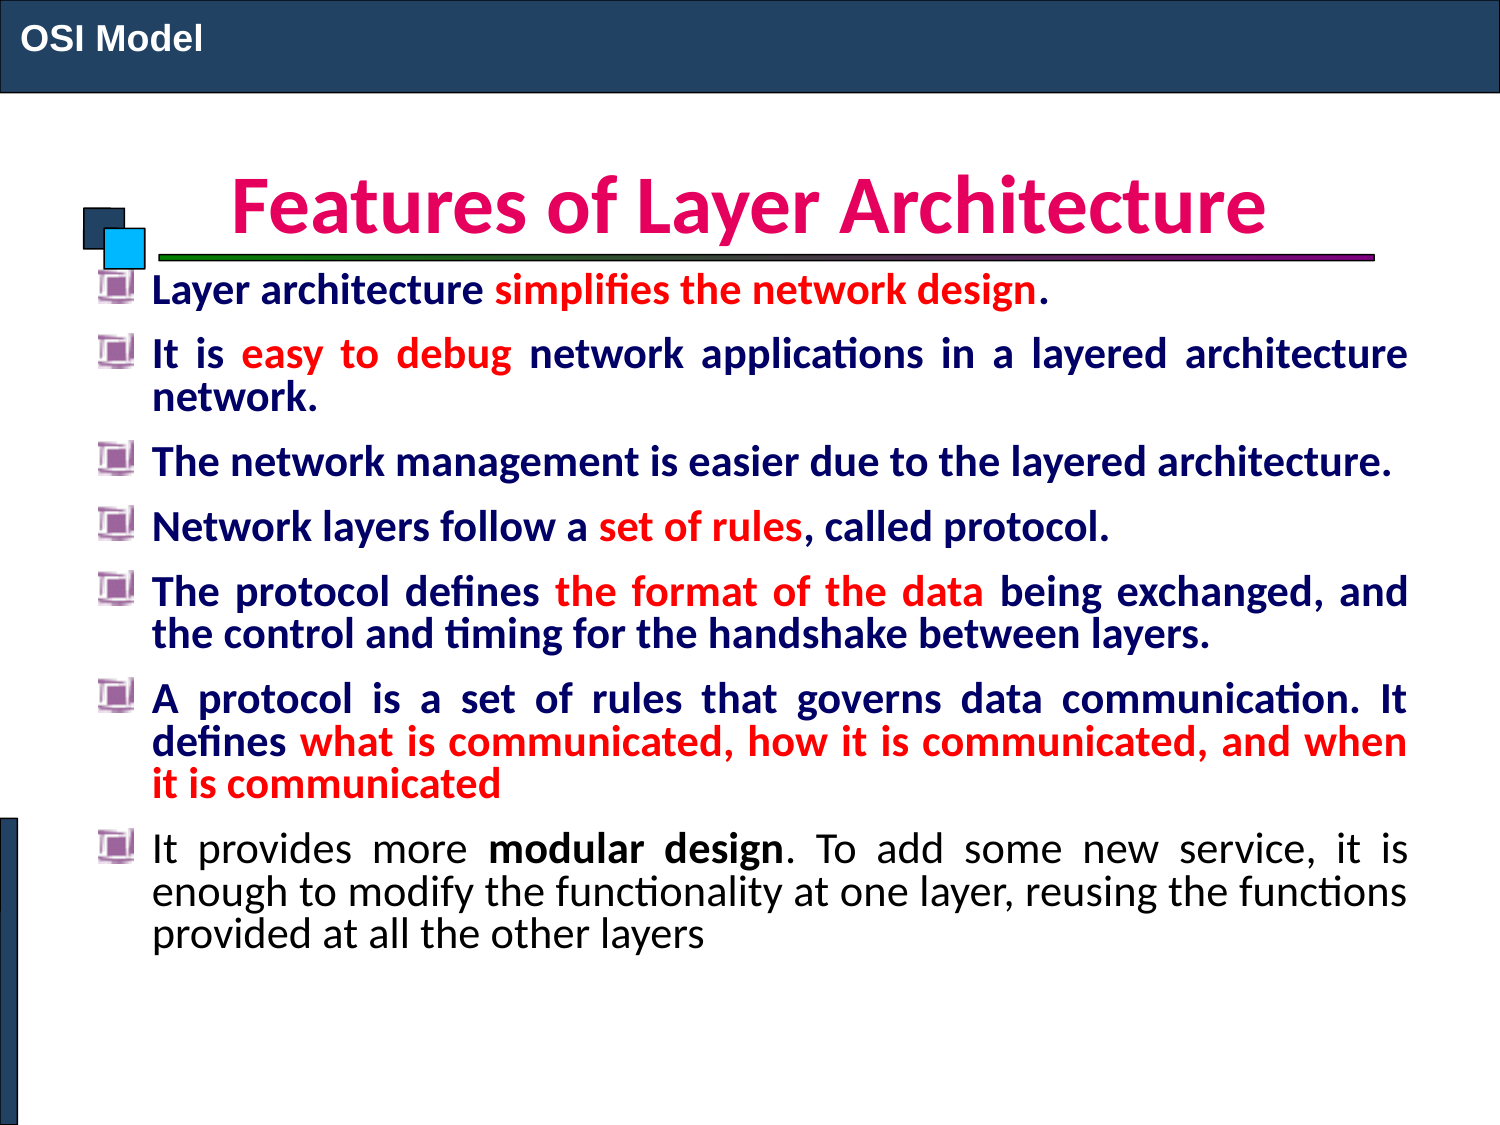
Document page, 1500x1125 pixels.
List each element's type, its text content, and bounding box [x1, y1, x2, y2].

title Features of Layer Architecture [75, 112, 1425, 262]
text_box [159, 254, 1375, 261]
text_box [104, 228, 145, 269]
list Layer architecture simplifies the network design. It is easy to debug network applications in a layered architecture network. The network management is easier due to the layered architecture. Network layers follow a set of rules, called protocol. The protocol defines the format of the data being exchanged, and the control and timing for the handshake between layers. A protocol is a set of rules that governs data communication. It defines what is communicated, how it is communicated, and when it is communicated It provides more modular design. To add some new service, it is enough to modify the functionality at one layer, reusing the functions provided at all the other layers [75, 262, 1425, 1005]
text_box [0, 818, 18, 1125]
picture [98, 268, 134, 304]
picture [98, 570, 134, 606]
picture [98, 440, 134, 476]
picture [98, 505, 134, 541]
text_box [0, 0, 1500, 93]
picture [98, 677, 134, 713]
text_box OSI Model [20, 17, 975, 60]
picture [98, 828, 134, 864]
picture [98, 333, 134, 369]
text_box [83, 208, 125, 249]
